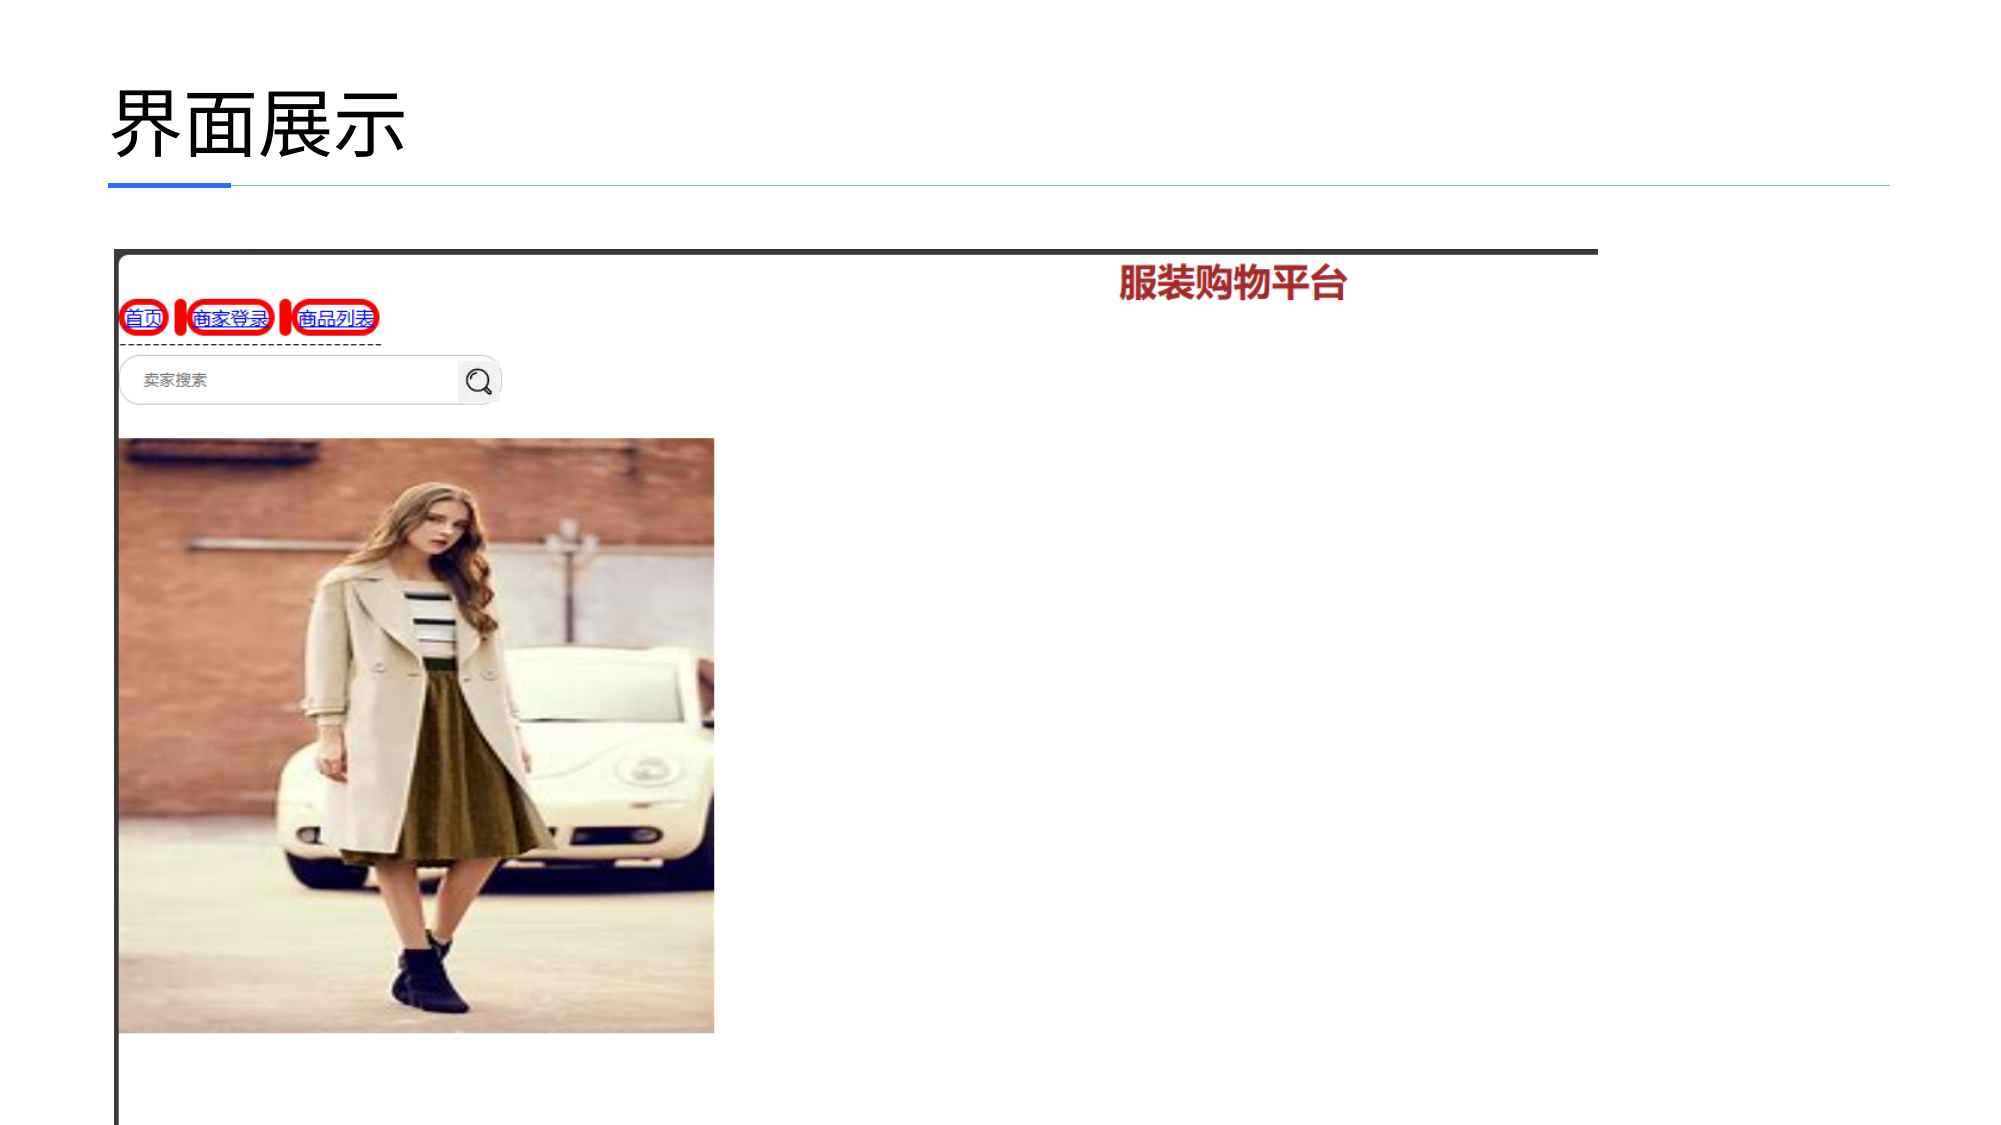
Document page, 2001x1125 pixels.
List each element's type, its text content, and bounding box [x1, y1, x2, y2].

picture [114, 249, 1598, 1125]
list 界面展示 [108, 86, 823, 725]
